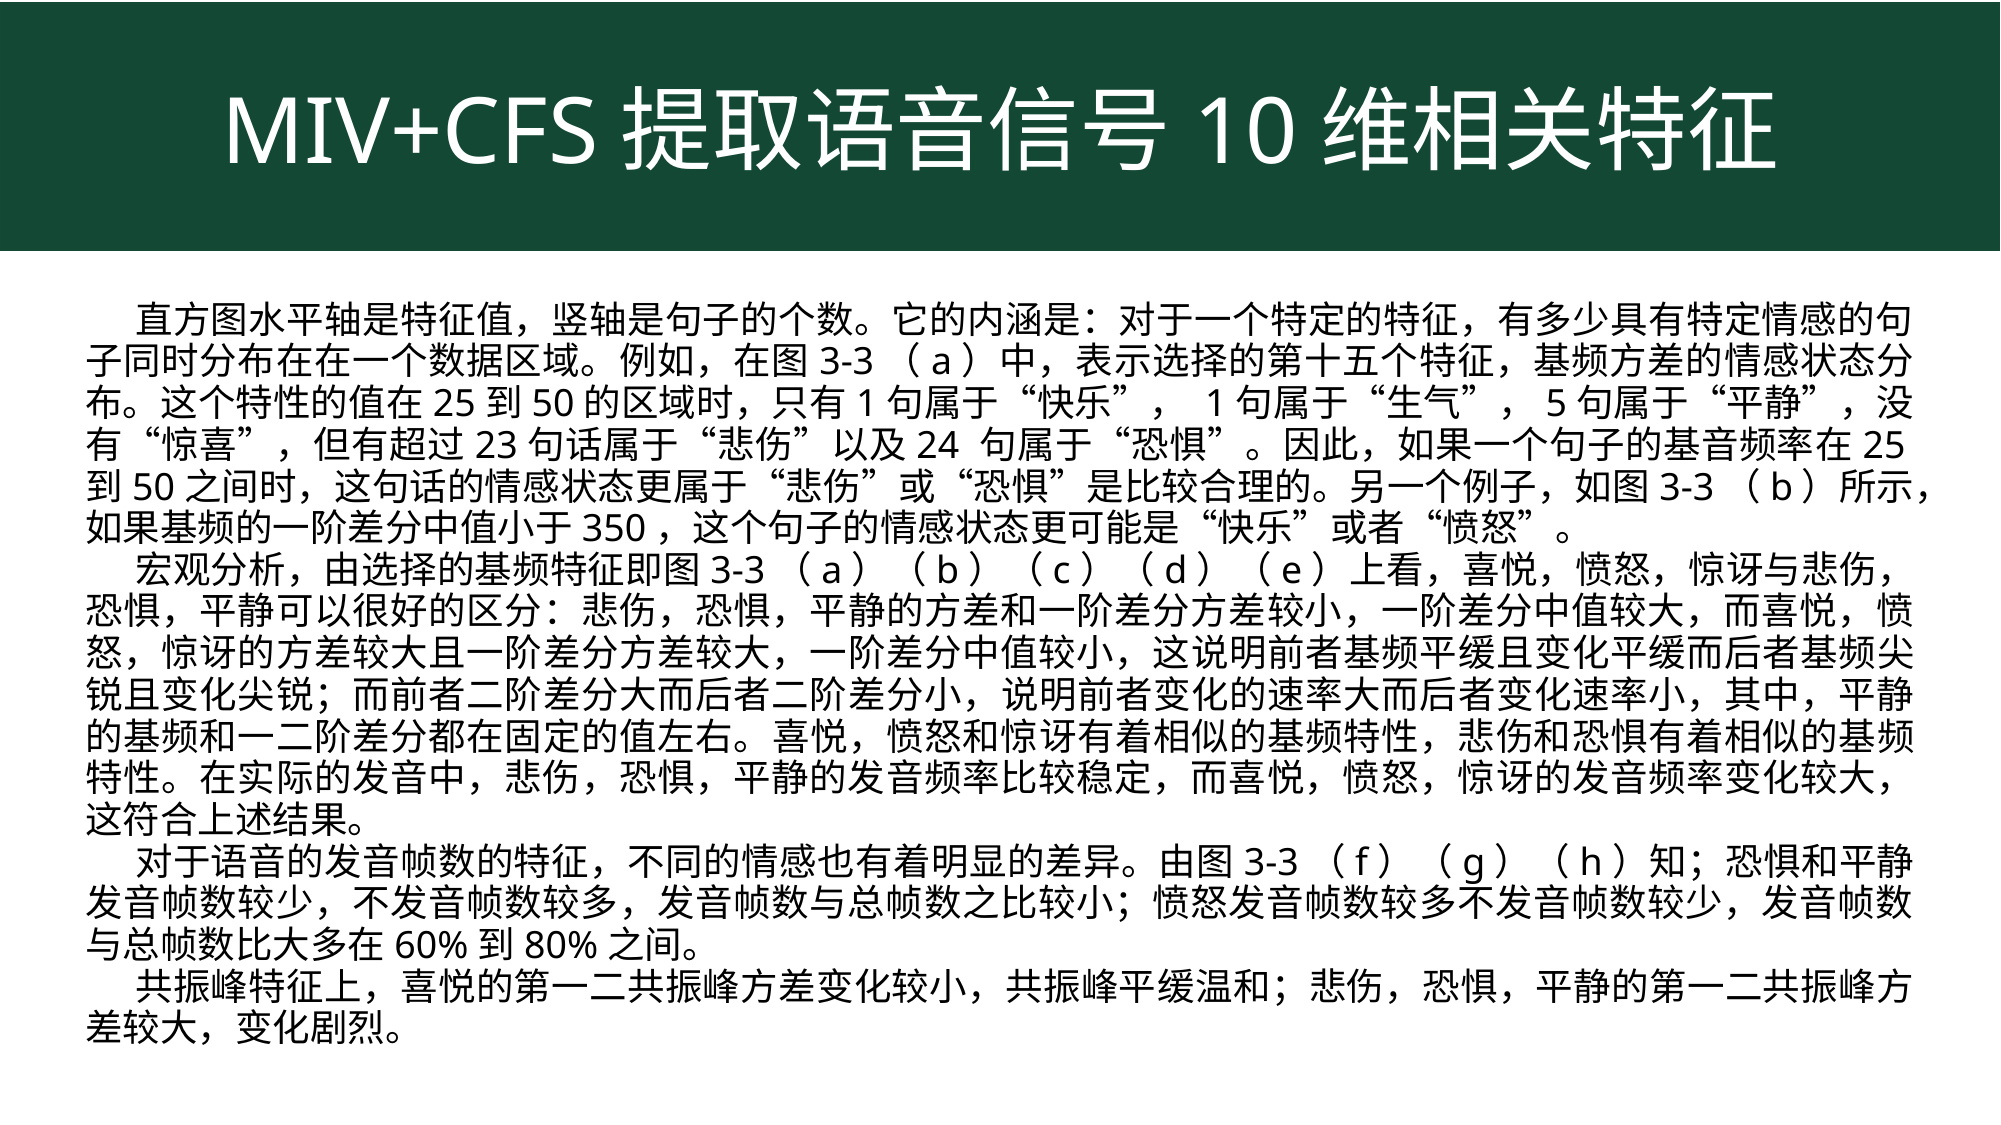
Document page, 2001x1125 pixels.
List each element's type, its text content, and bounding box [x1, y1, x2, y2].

text_box MIV+CFS提取语音信号10维相关特征 [0, 2, 2000, 251]
text_box 直方图水平轴是特征值，竖轴是句子的个数。它的内涵是：对于一个特定的特征，有多少具有特定情感的句子同时分布在在一个数据区域。例如，在图3-3（a）中，表示选择的第十五个特征，基频方差的情感状态分布。这个特性的值在25到50的区域时，只有1句属于“快乐”， 1句属于“生气”，5句属于“平静”，没有“惊喜”，但有超过23句话属于“悲伤”以及24 句属于“恐惧”。因此，如果一个句子的基音频率在25到50之间时，这句话的情感状态更属于“悲伤”或“恐惧”是比较合理的。另一个例子，如图3-3（b）所示，如果基频的一阶差分中值小于350，这个句子的情感状态更可能是“快乐”或者“愤怒”。 宏观分析，由选择的基频特征即图3-3（a）（b）（c）（d）（e）上看，喜悦，愤怒，惊讶与悲伤，恐惧，平静可以很好的区分：悲伤，恐惧，平静的方差和一阶差分方差较小，一阶差分中值较大，而喜悦，愤怒，惊讶的方差较大且一阶差分方差较大，一阶差分中值较小，这说明前者基频平缓且变化平缓而后者基频尖锐且变化尖锐；而前者二阶差分大而后者二阶差分小，说明前者变化的速率大而后者变化速率小，其中，平静的基频和一二阶差分都在固定的值左右。喜悦，愤怒和惊讶有着相似的基频特性，悲伤和恐惧有着相似的基频特性。在实际的发音中，悲伤，恐惧，平静的发音频率比较稳定，而喜悦，愤怒，惊讶的发音频率变化较大，这符合上述结果。 对于语音的发音帧数的特征，不同的情感也有着明显的差异。由图3-3（f）（g）（h）知；恐惧和平静发音帧数较少，不发音帧数较多，发音帧数与总帧数之比较小；愤怒发音帧数较多不发音帧数较少，发音帧数与总帧数比大多在60%到80%之间。 共振峰特征上，喜悦的第一二共振峰方差变化较小，共振峰平缓温和；悲伤，恐惧，平静的第一二共振峰方差较大，变化剧烈。 [70, 291, 1930, 1057]
